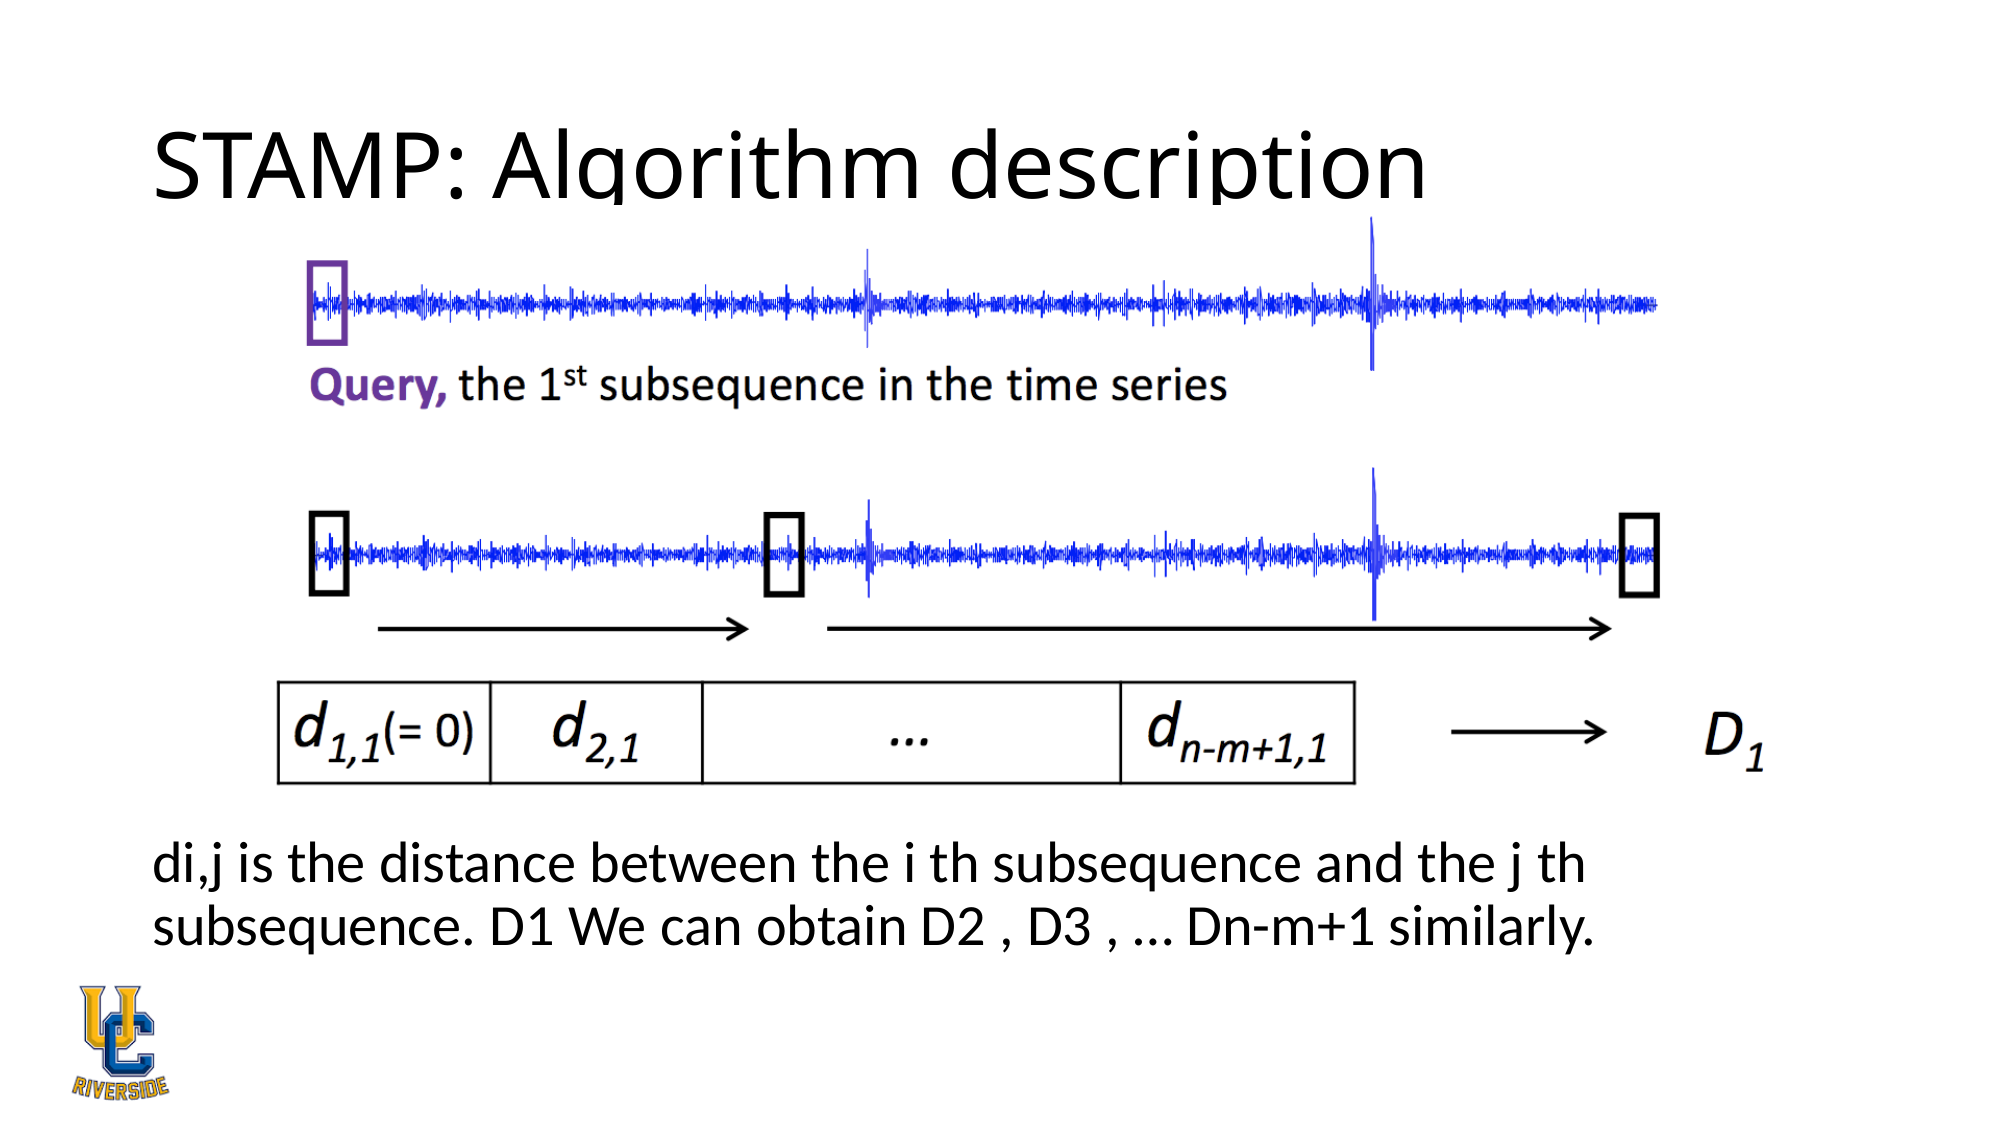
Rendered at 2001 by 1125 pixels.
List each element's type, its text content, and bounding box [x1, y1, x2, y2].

list di,j is the distance between the i th subsequence and the j th subsequence. D1 We can obtain D2 , D3 , … Dn-m+1 similarly. [137, 824, 1863, 988]
picture [37, 980, 204, 1106]
picture [258, 205, 1788, 819]
title STAMP: Algorithm description [137, 59, 1863, 278]
